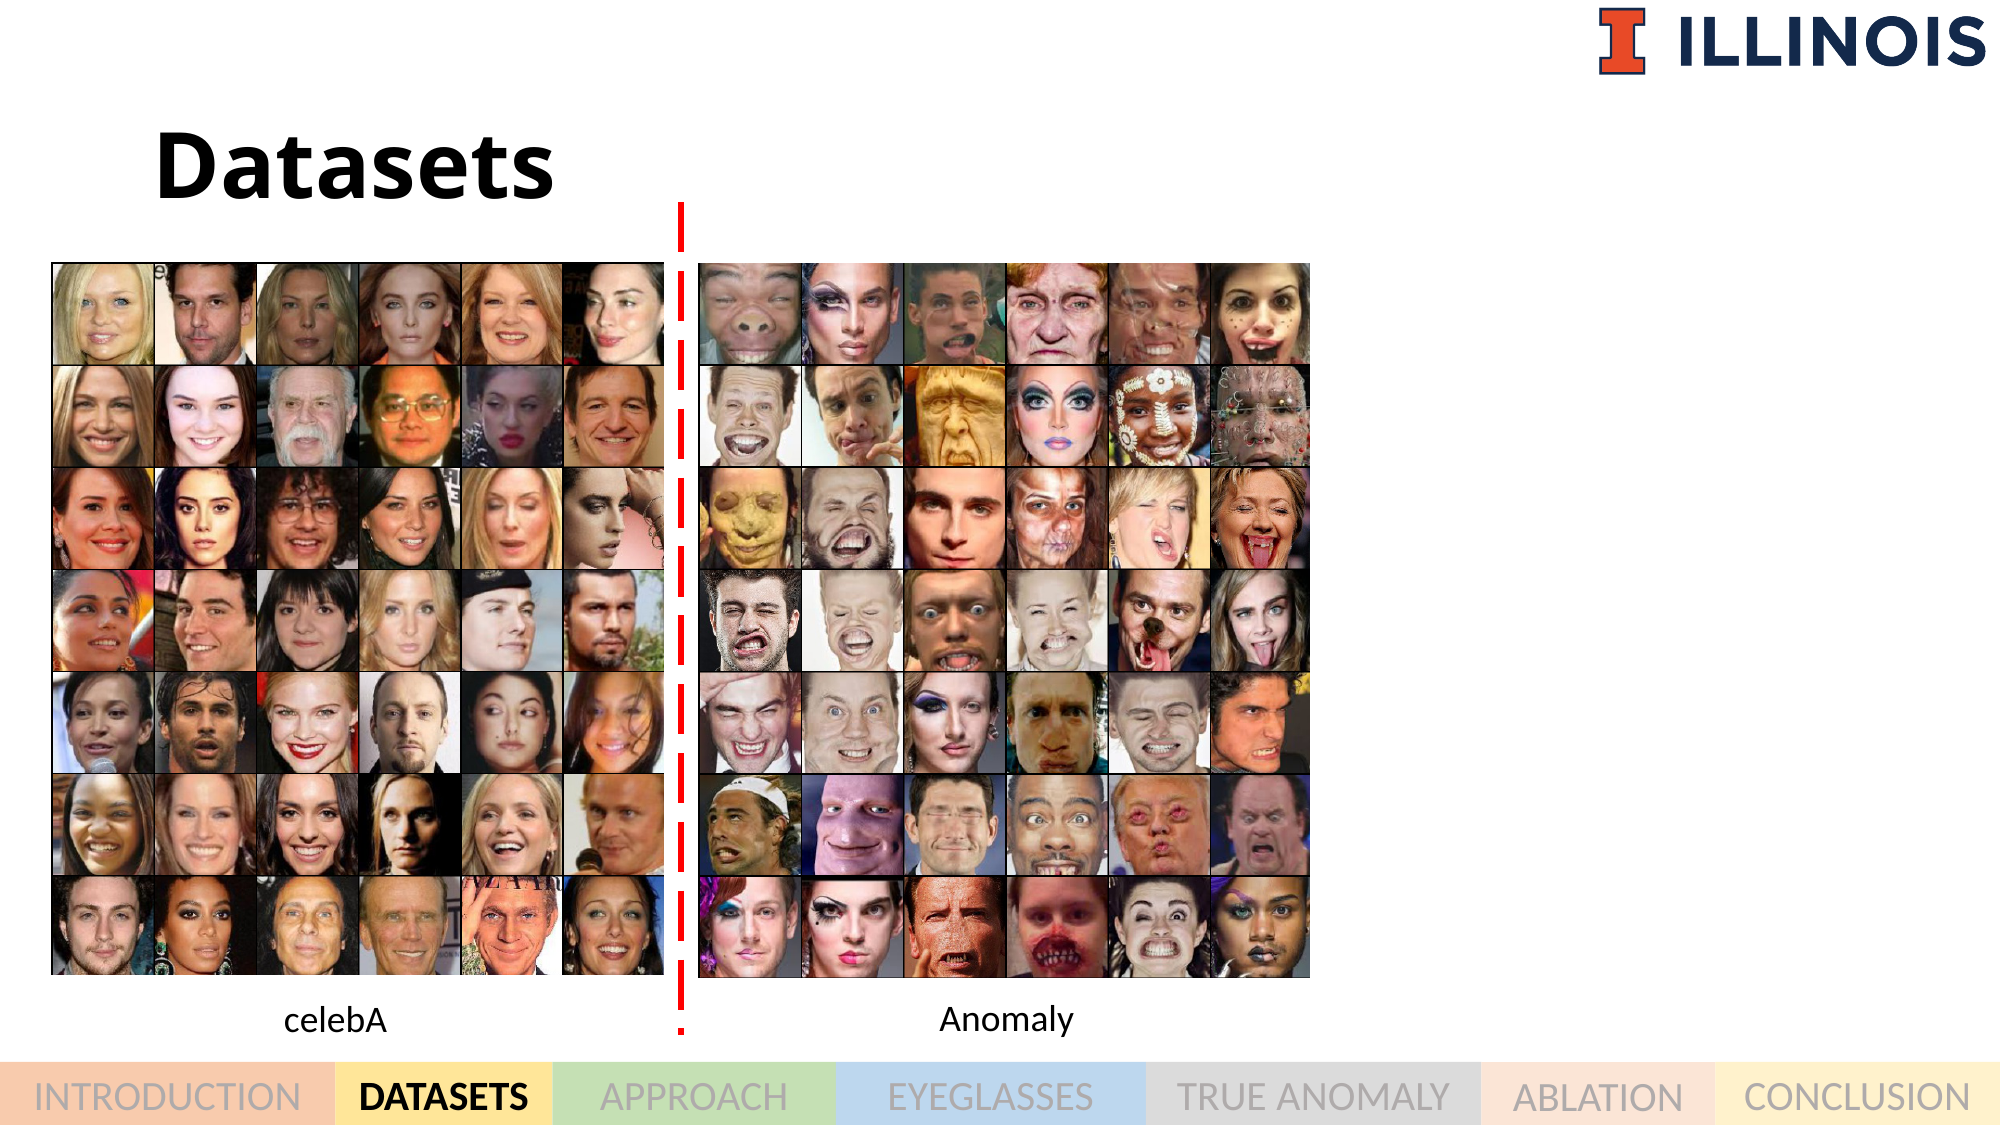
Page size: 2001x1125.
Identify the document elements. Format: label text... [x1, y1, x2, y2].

text_box EYEGLASSES [835, 1061, 1145, 1125]
picture [1599, 7, 1986, 75]
text_box CONCLUSION [1715, 1061, 2000, 1125]
picture [51, 262, 664, 975]
text_box ABLATION [1481, 1062, 1715, 1125]
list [698, 263, 1310, 978]
text_box Anomaly [878, 986, 1135, 1047]
text_box celebA [207, 987, 464, 1048]
text_box APPROACH [552, 1061, 835, 1125]
text_box DATASETS [335, 1061, 552, 1125]
title Datasets [137, 59, 1863, 278]
text_box TRUE ANOMALY [1145, 1061, 1482, 1125]
text_box INTRODUCTION [0, 1061, 335, 1125]
